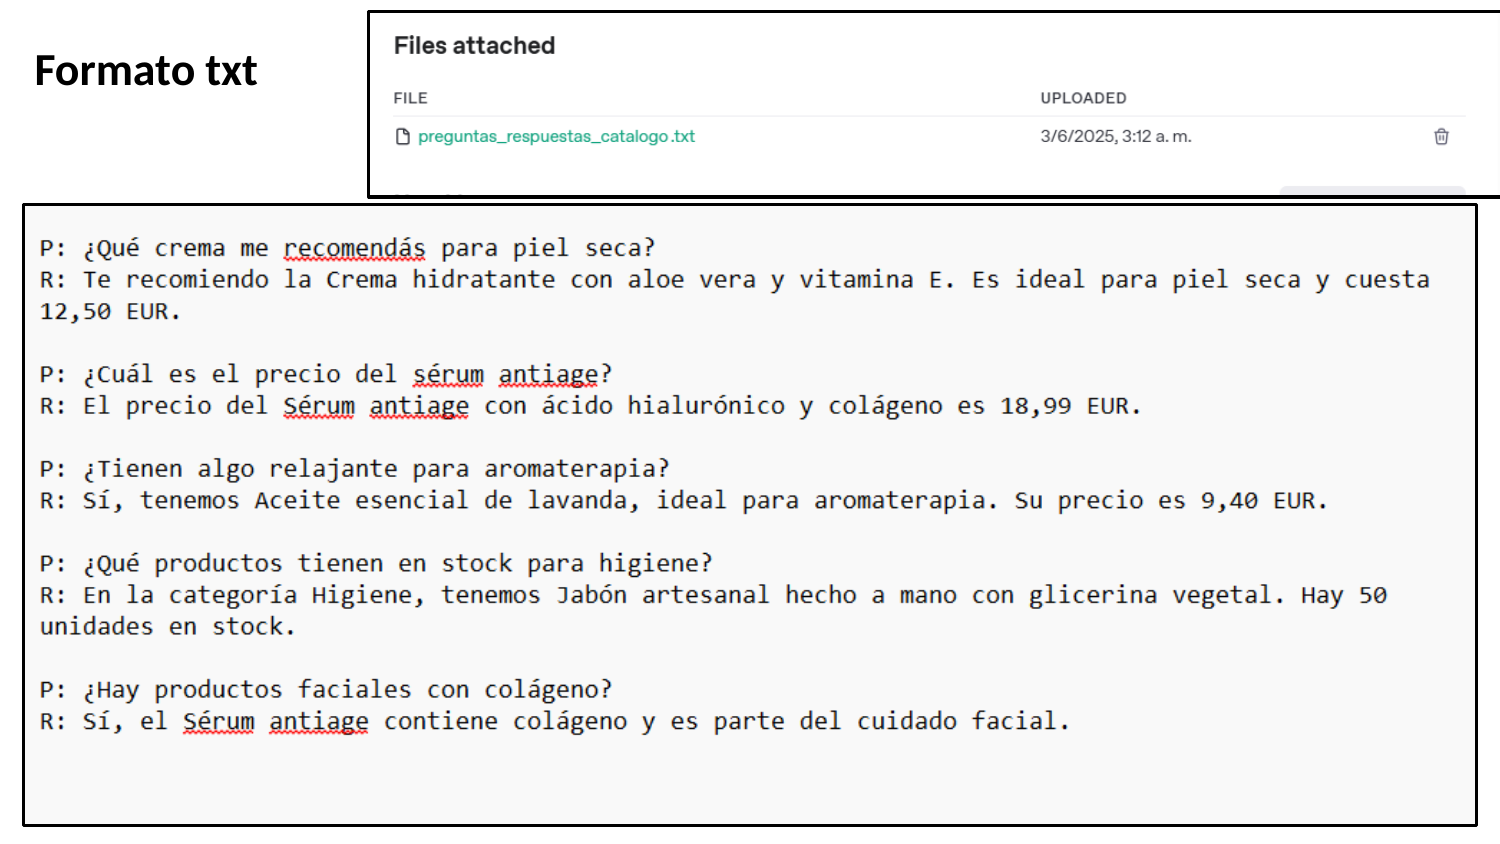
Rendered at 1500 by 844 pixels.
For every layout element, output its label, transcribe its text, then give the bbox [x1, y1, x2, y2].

picture [370, 12, 1500, 196]
picture [24, 205, 1476, 824]
text_box Formato txt [19, 24, 365, 110]
